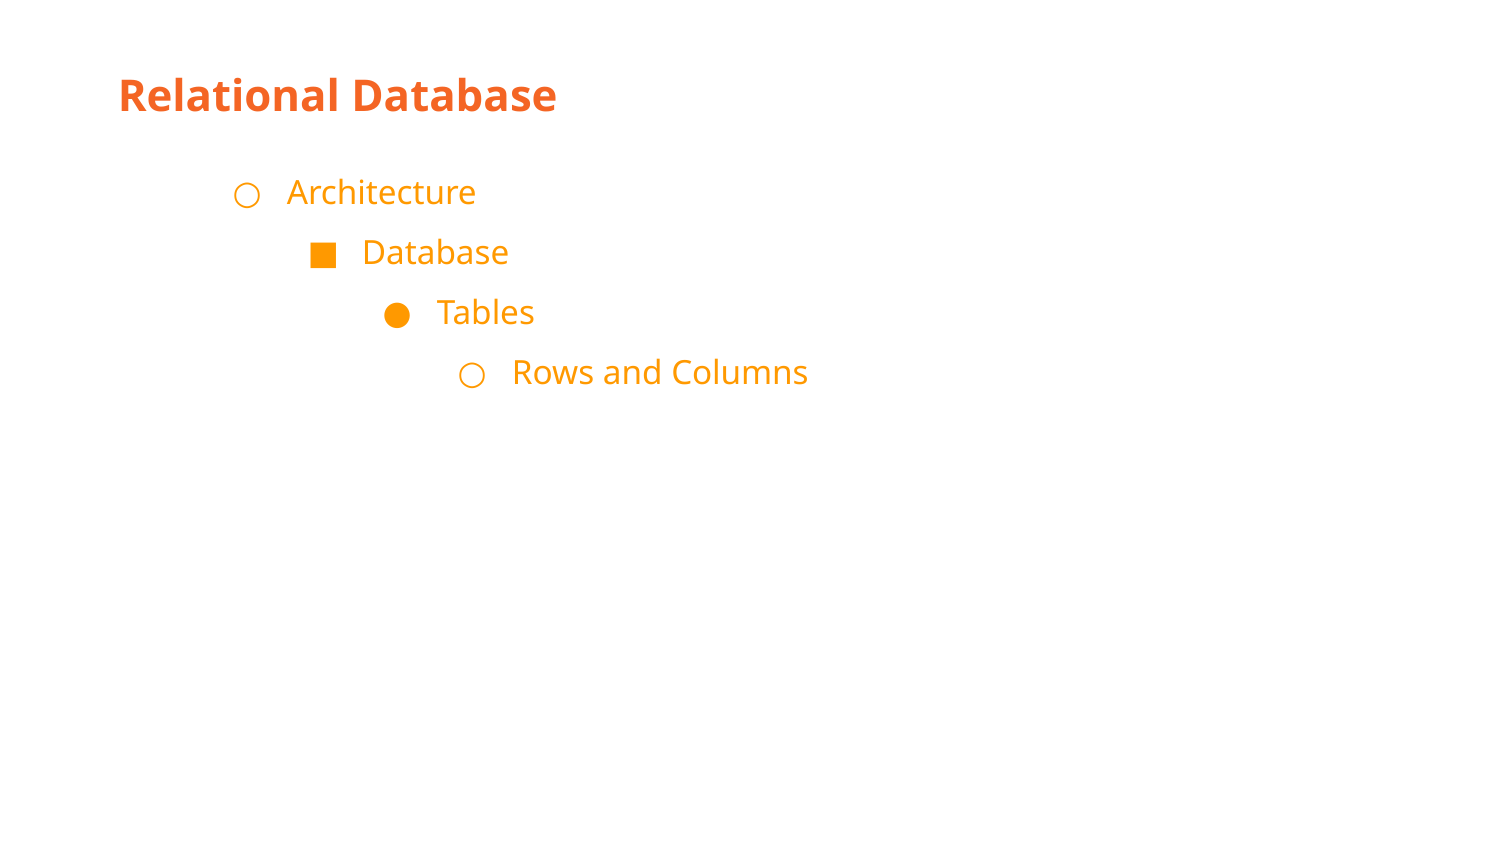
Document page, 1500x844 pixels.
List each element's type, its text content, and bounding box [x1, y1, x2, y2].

title Architecture Database Tables Rows and Columns [121, 136, 1410, 778]
title Relational Database [102, 52, 1327, 179]
